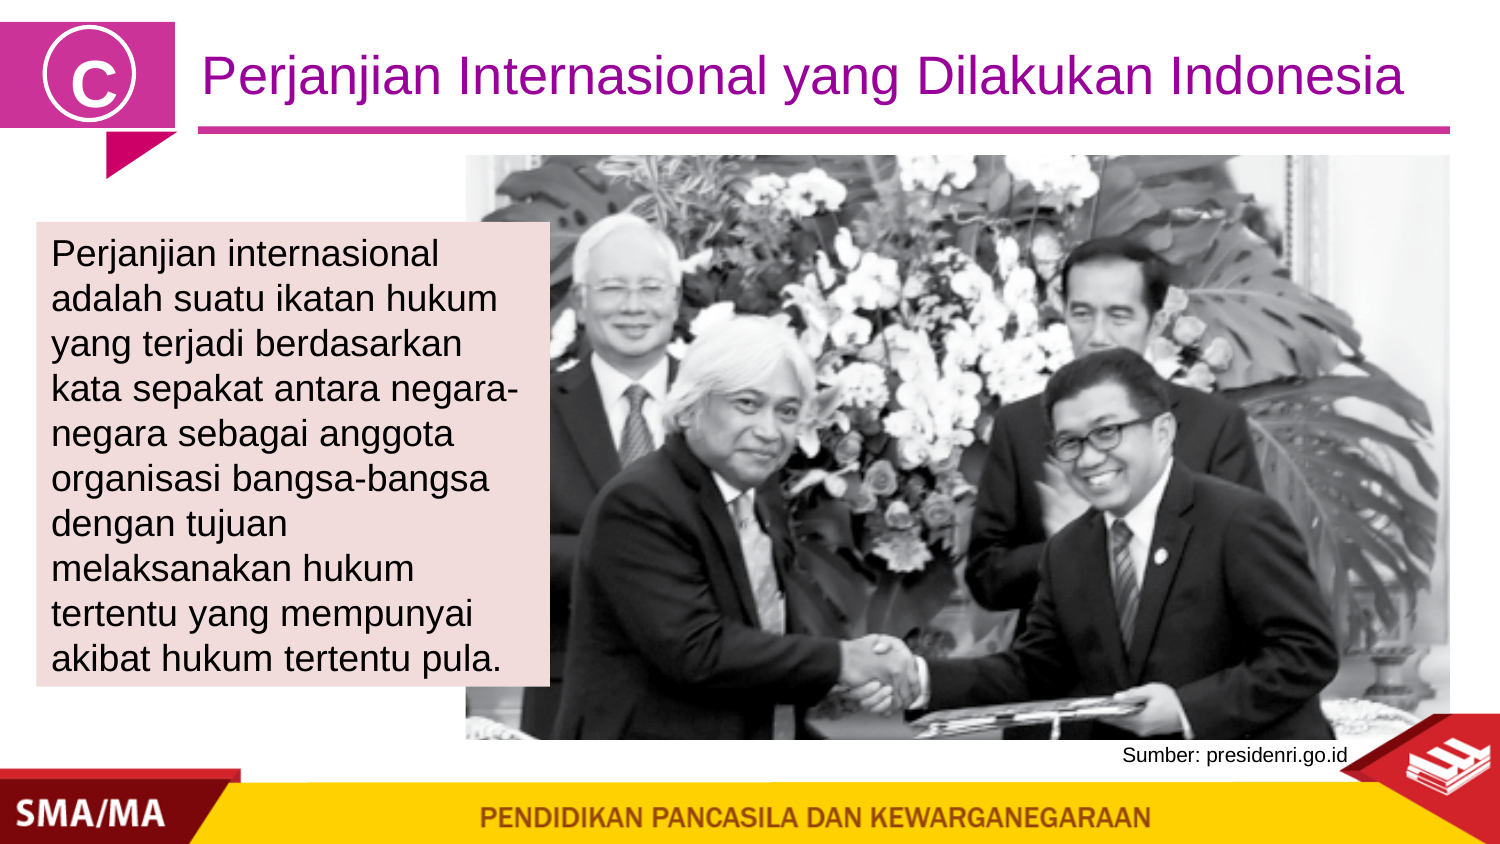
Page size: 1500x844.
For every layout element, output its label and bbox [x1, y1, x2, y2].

text_box [0, 21, 1489, 180]
picture [0, 708, 1500, 844]
text_box [36, 187, 1451, 707]
